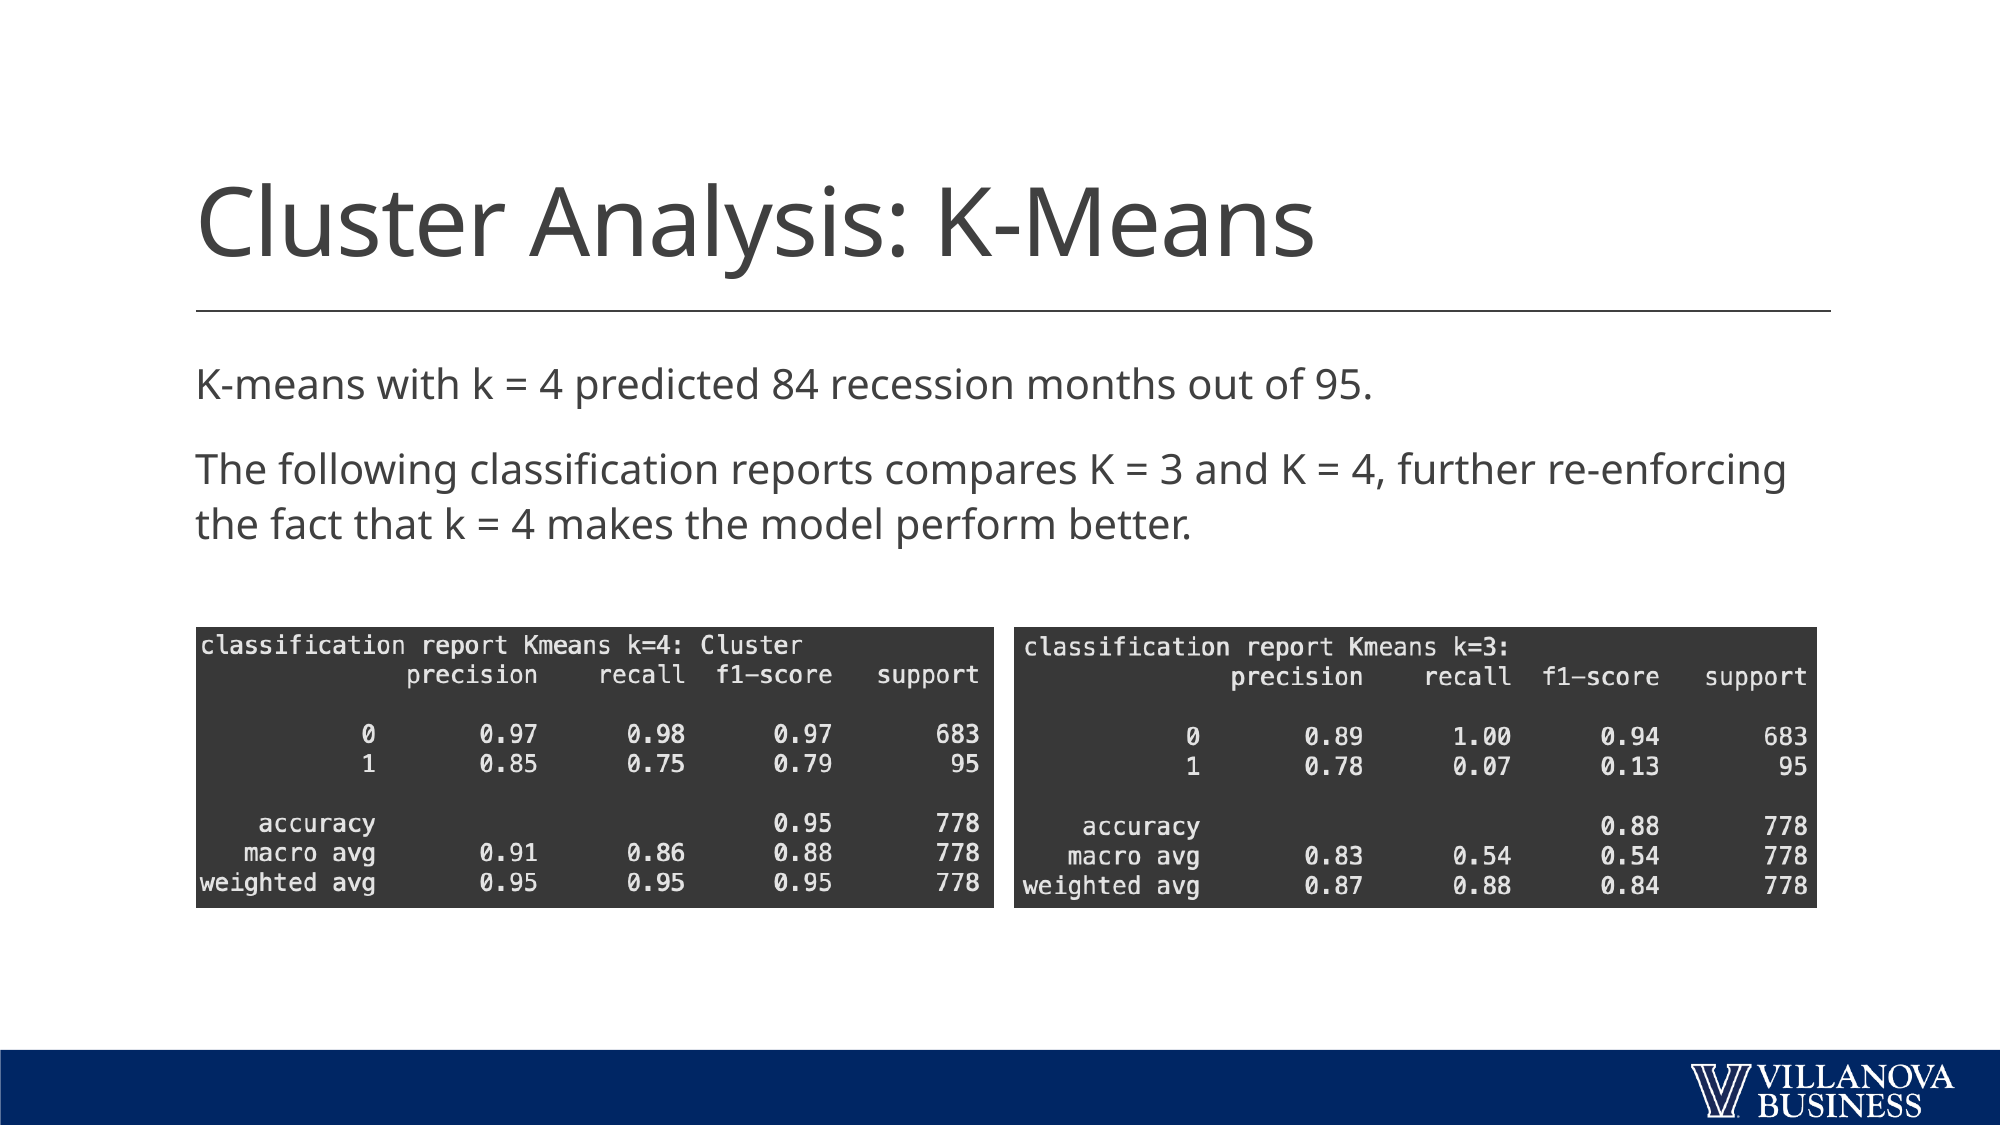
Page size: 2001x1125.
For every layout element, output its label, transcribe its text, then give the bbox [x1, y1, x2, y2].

picture [196, 626, 994, 909]
picture [1014, 626, 1818, 909]
list K-means with k = 4 predicted 84 recession months out of 95. The following classification reports compares K = 3 and K = 4, further re-enforcing the fact that k = 4 makes the model perform better. [180, 345, 1830, 963]
picture [1683, 1035, 1973, 1125]
title Cluster Analysis: K-Means [180, 47, 1830, 285]
